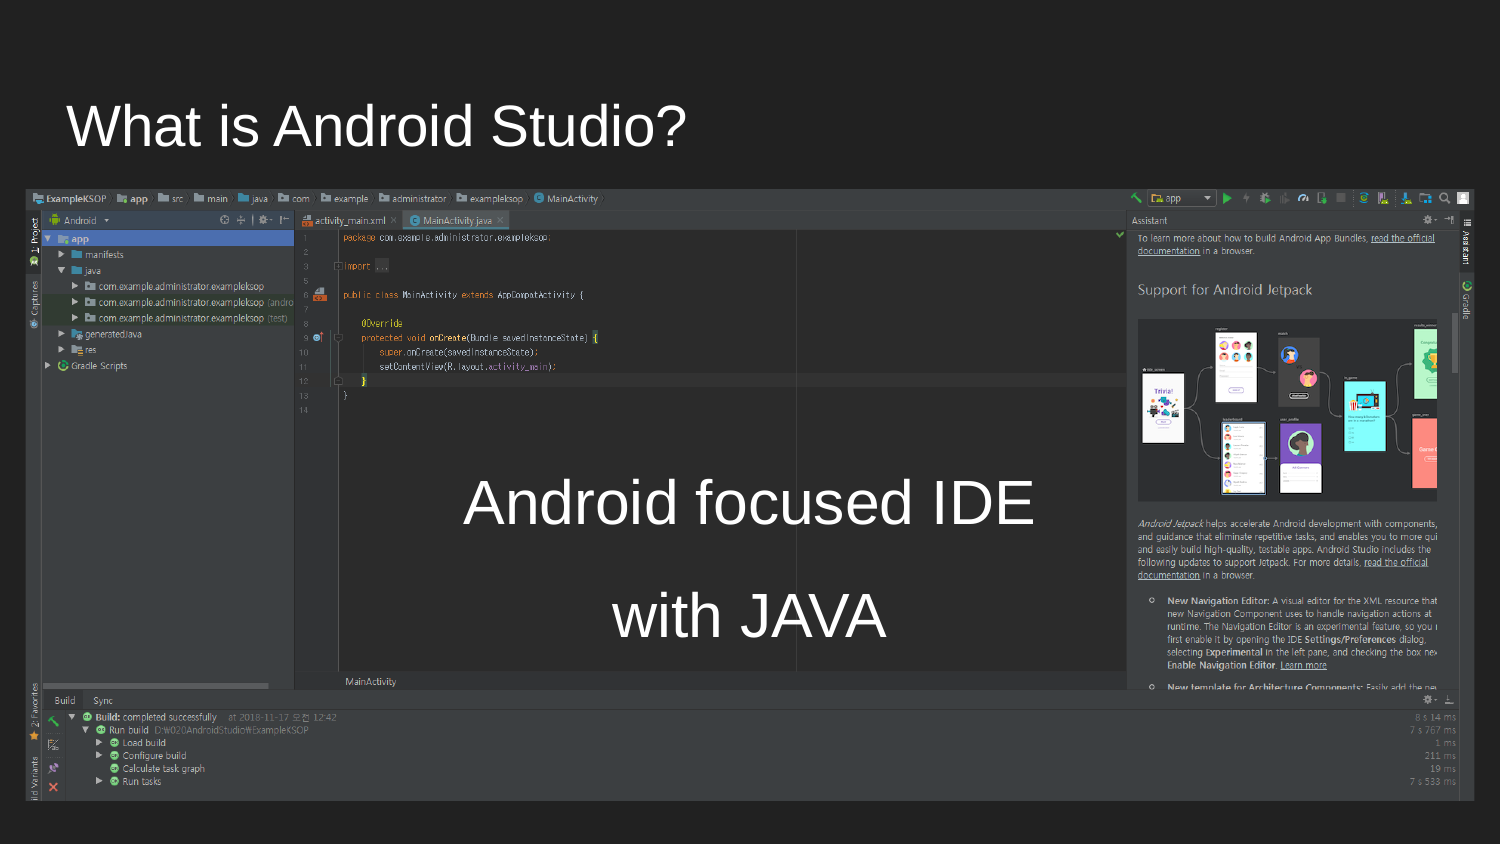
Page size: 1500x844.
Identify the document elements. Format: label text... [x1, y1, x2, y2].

picture [25, 188, 1475, 801]
title What is Android Studio? [51, 72, 1449, 167]
